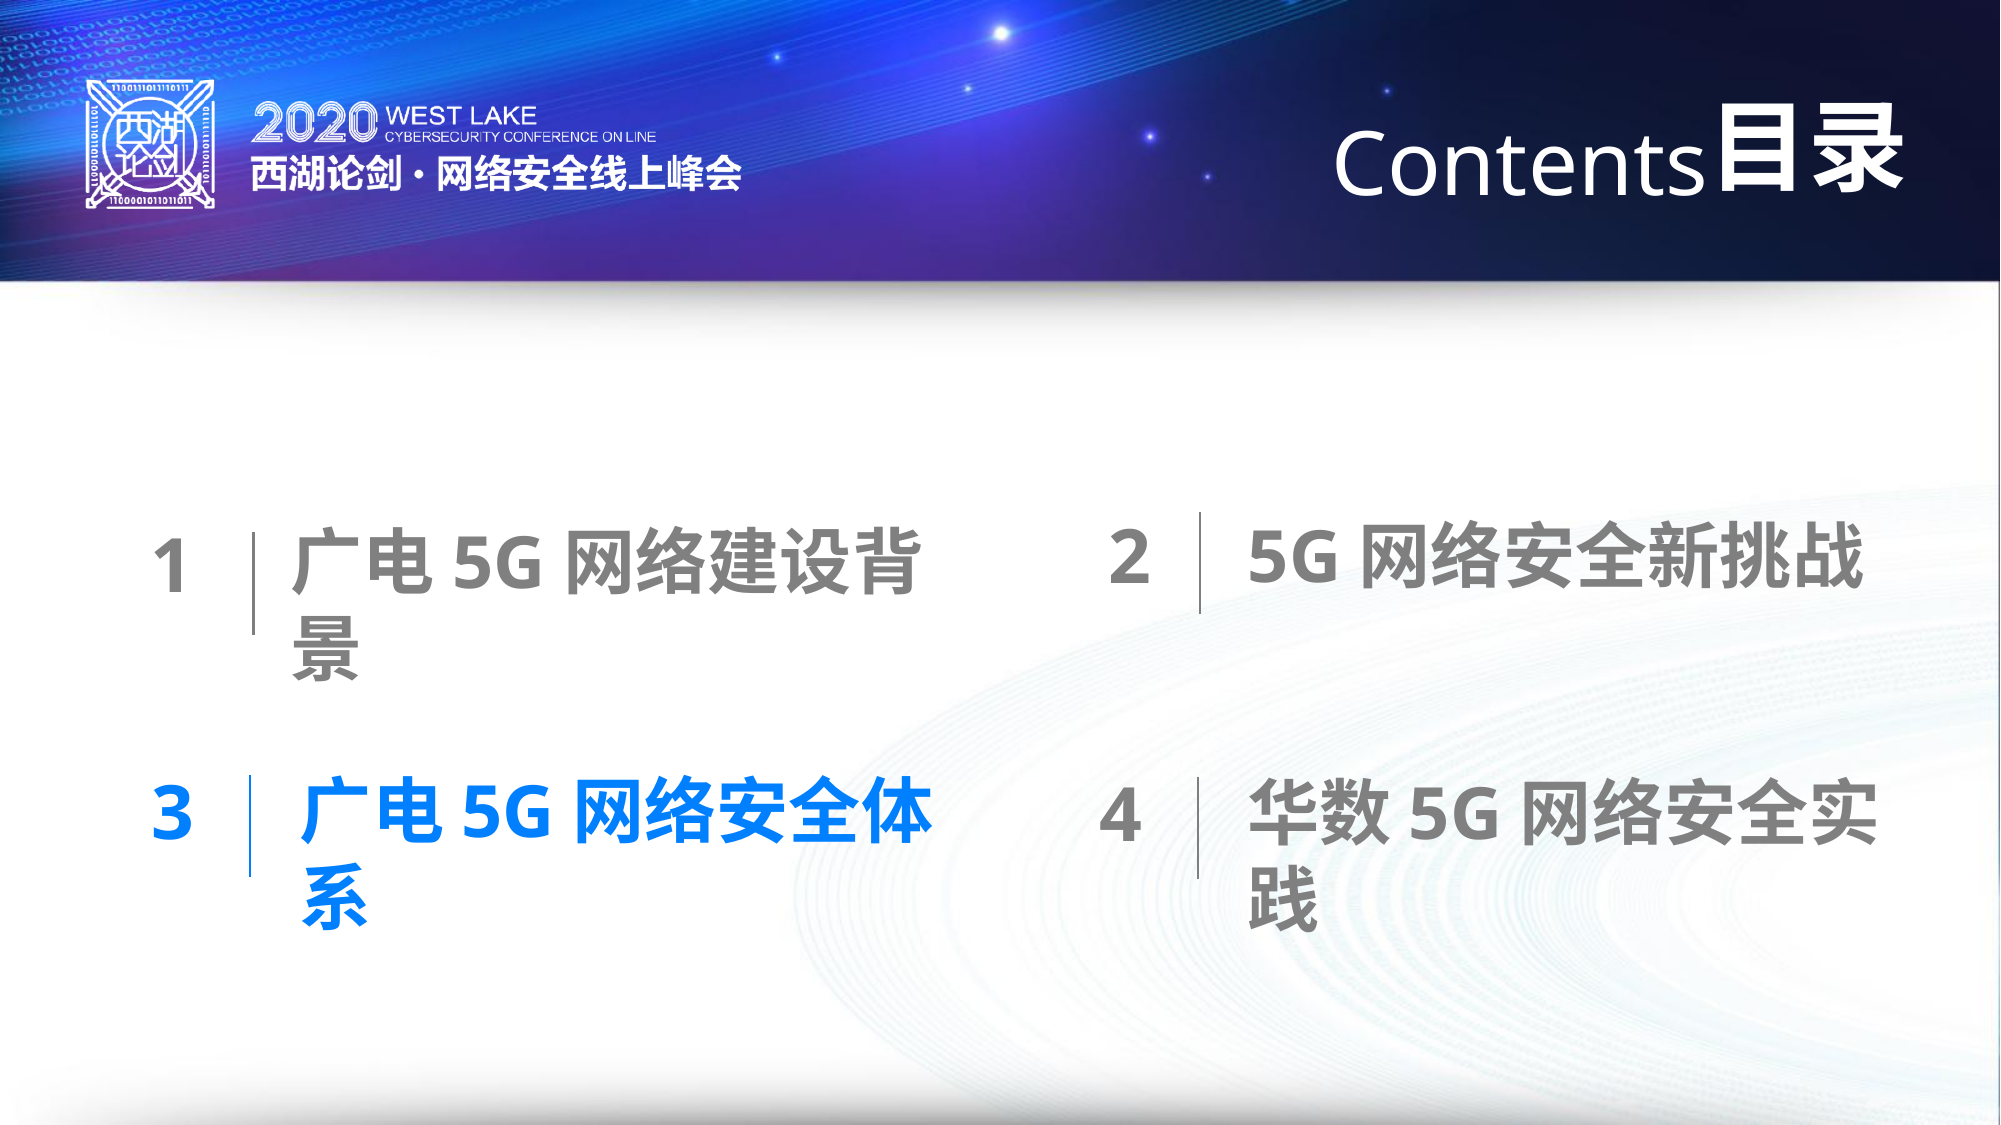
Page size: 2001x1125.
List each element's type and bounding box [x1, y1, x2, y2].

picture [0, 0, 2000, 1125]
text_box [1094, 501, 1912, 614]
text_box [1084, 758, 1954, 880]
text_box [135, 508, 995, 635]
text_box [136, 756, 1010, 878]
